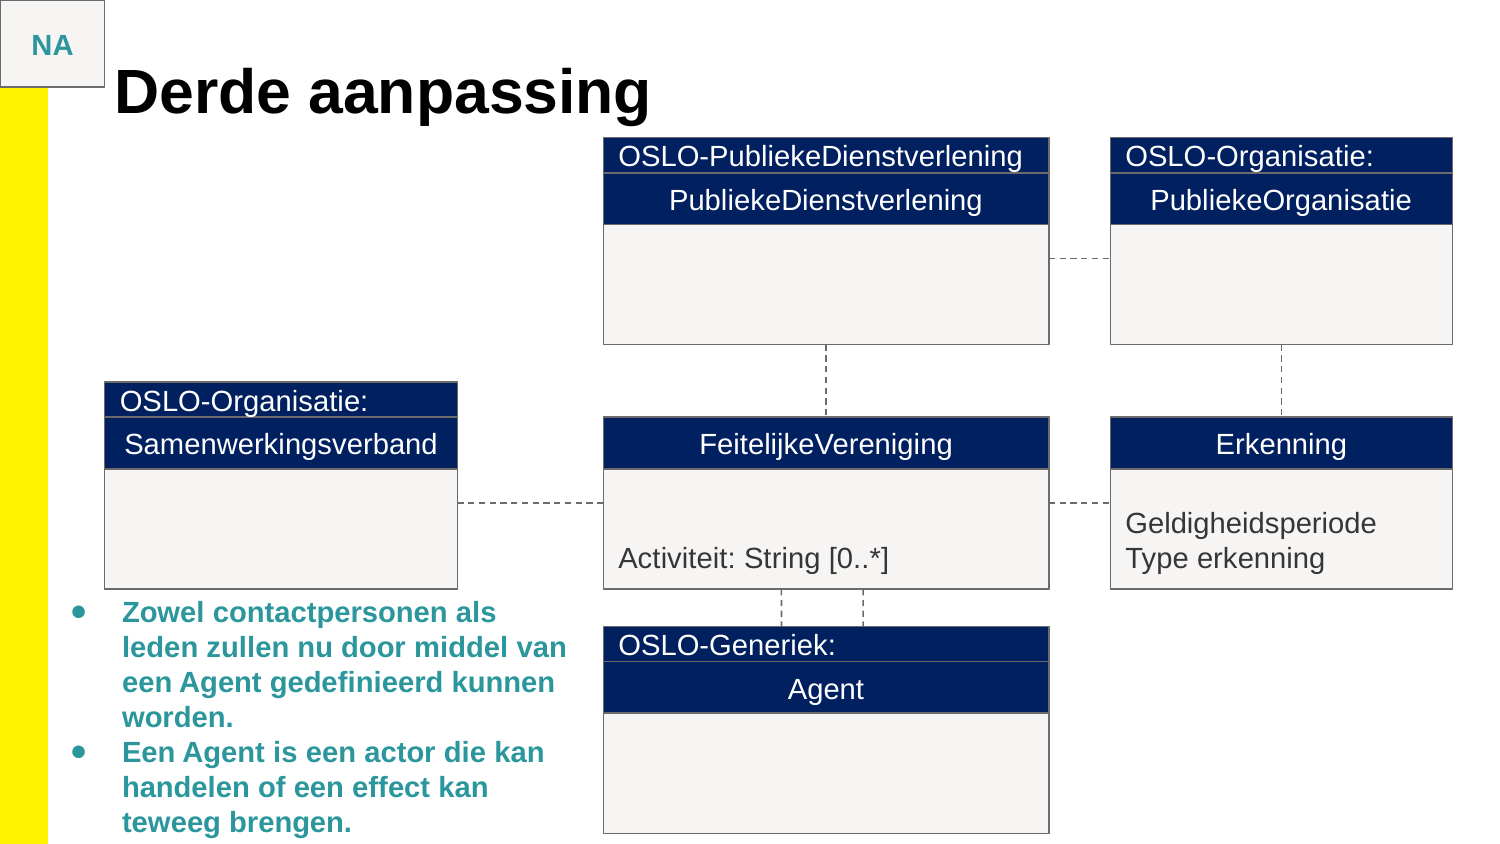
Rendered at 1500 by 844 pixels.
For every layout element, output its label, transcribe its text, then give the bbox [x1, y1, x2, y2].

text_box Derde aanpassing [103, 44, 1449, 203]
text_box OSLO-Organisatie: [104, 382, 458, 416]
text_box NA [0, 0, 105, 88]
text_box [603, 416, 1050, 590]
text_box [104, 416, 458, 590]
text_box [603, 172, 1050, 345]
text_box OSLO-PubliekeDienstverlening [603, 137, 1049, 172]
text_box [1110, 172, 1453, 345]
text_box OSLO-Generiek: [785, 626, 858, 660]
text_box OSLO-Organisatie: [1110, 137, 1453, 172]
text_box Zowel contactpersonen als leden zullen nu door middel van een Agent gedefinieerd kunnen worden. Een Agent is een actor die kan handelen of een effect kan teweeg brengen. [32, 578, 585, 844]
text_box OSLO-Generiek: [868, 626, 1049, 661]
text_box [603, 661, 1050, 834]
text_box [1110, 416, 1453, 590]
text_box OSLO-Generiek: [603, 626, 777, 661]
